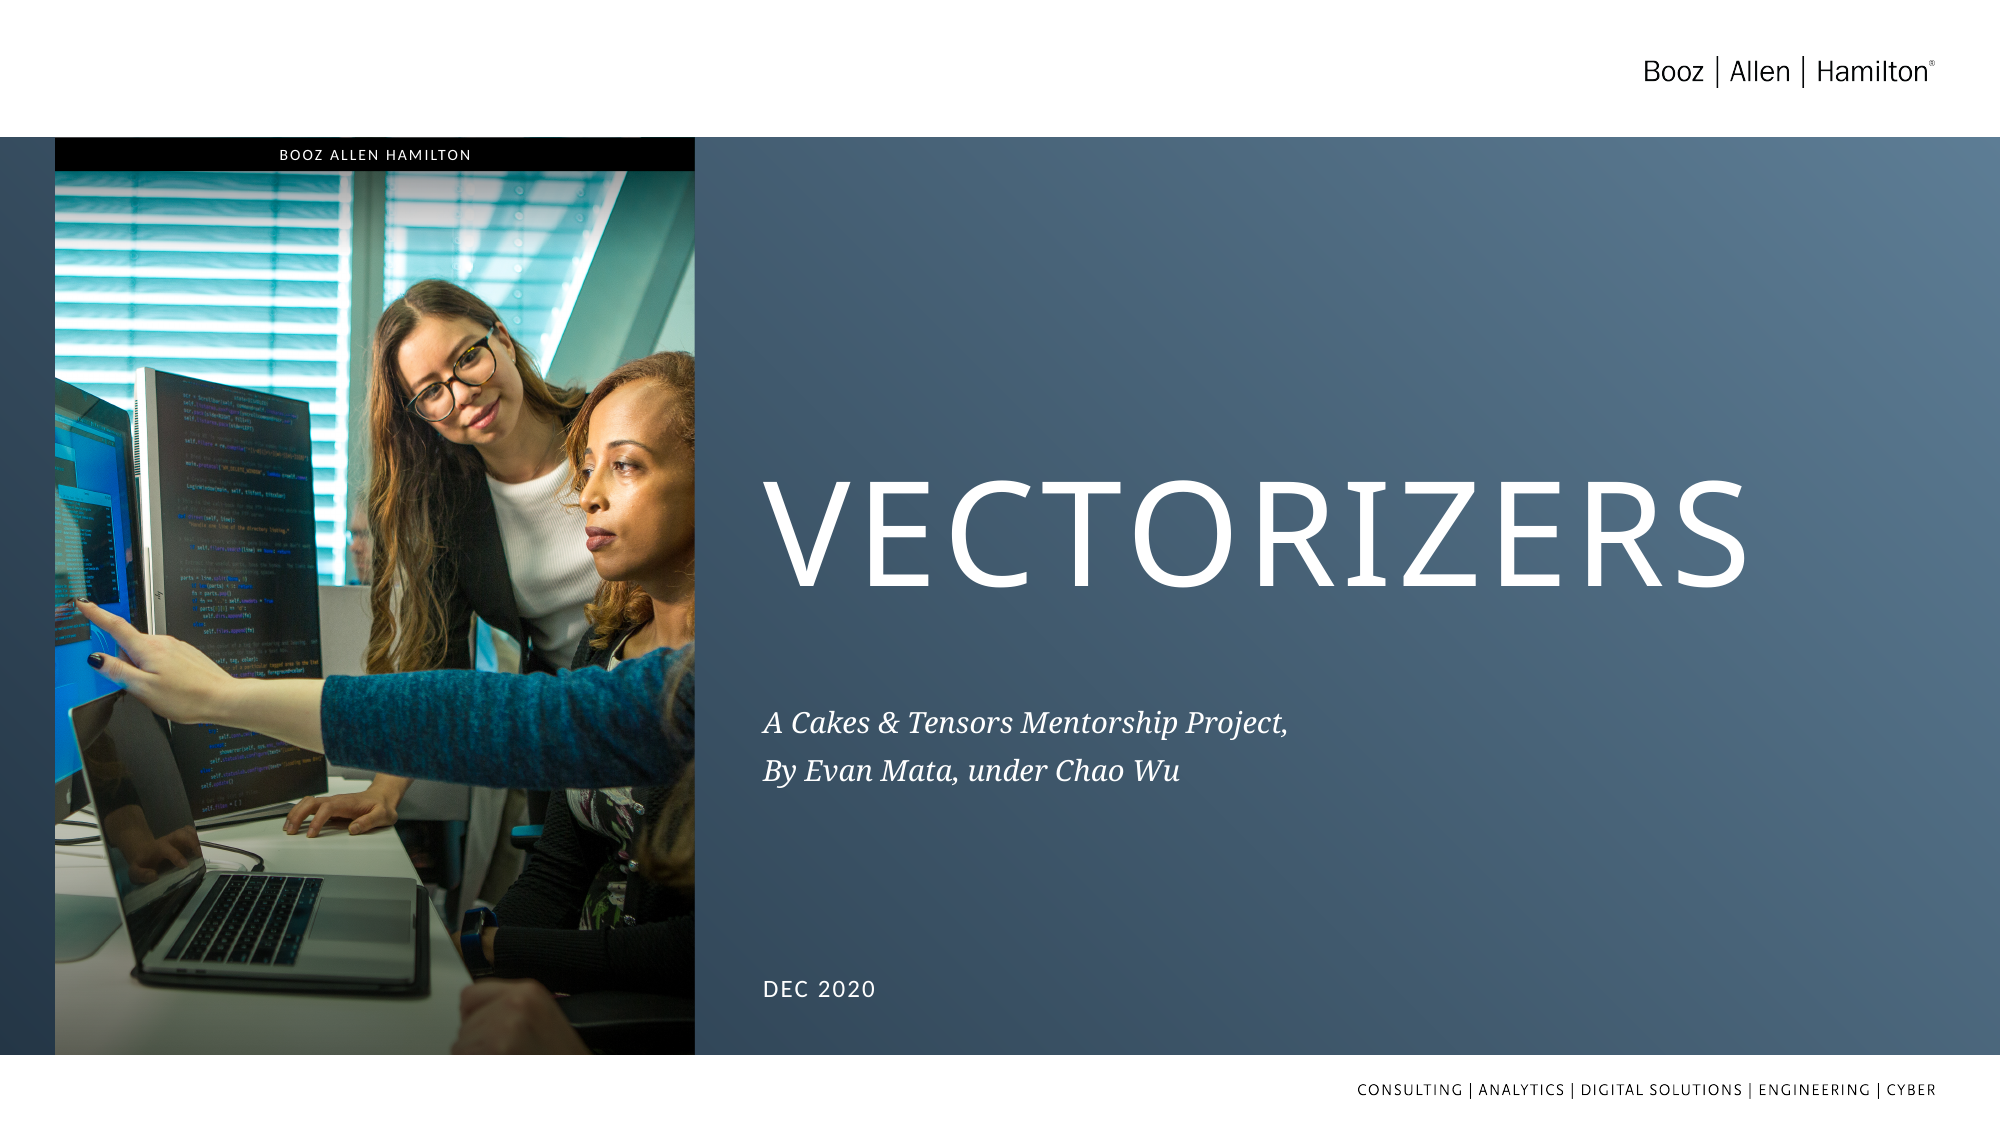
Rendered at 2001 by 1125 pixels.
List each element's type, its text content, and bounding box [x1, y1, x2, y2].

picture [55, 137, 695, 1055]
picture [1358, 1083, 1935, 1099]
subtitle A Cakes & Tensors Mentorship Project, By Evan Mata, under Chao Wu [763, 704, 1949, 808]
picture [1645, 56, 1935, 88]
list Dec 2020 [763, 972, 1585, 1030]
title Vectorizers [763, 226, 1949, 619]
